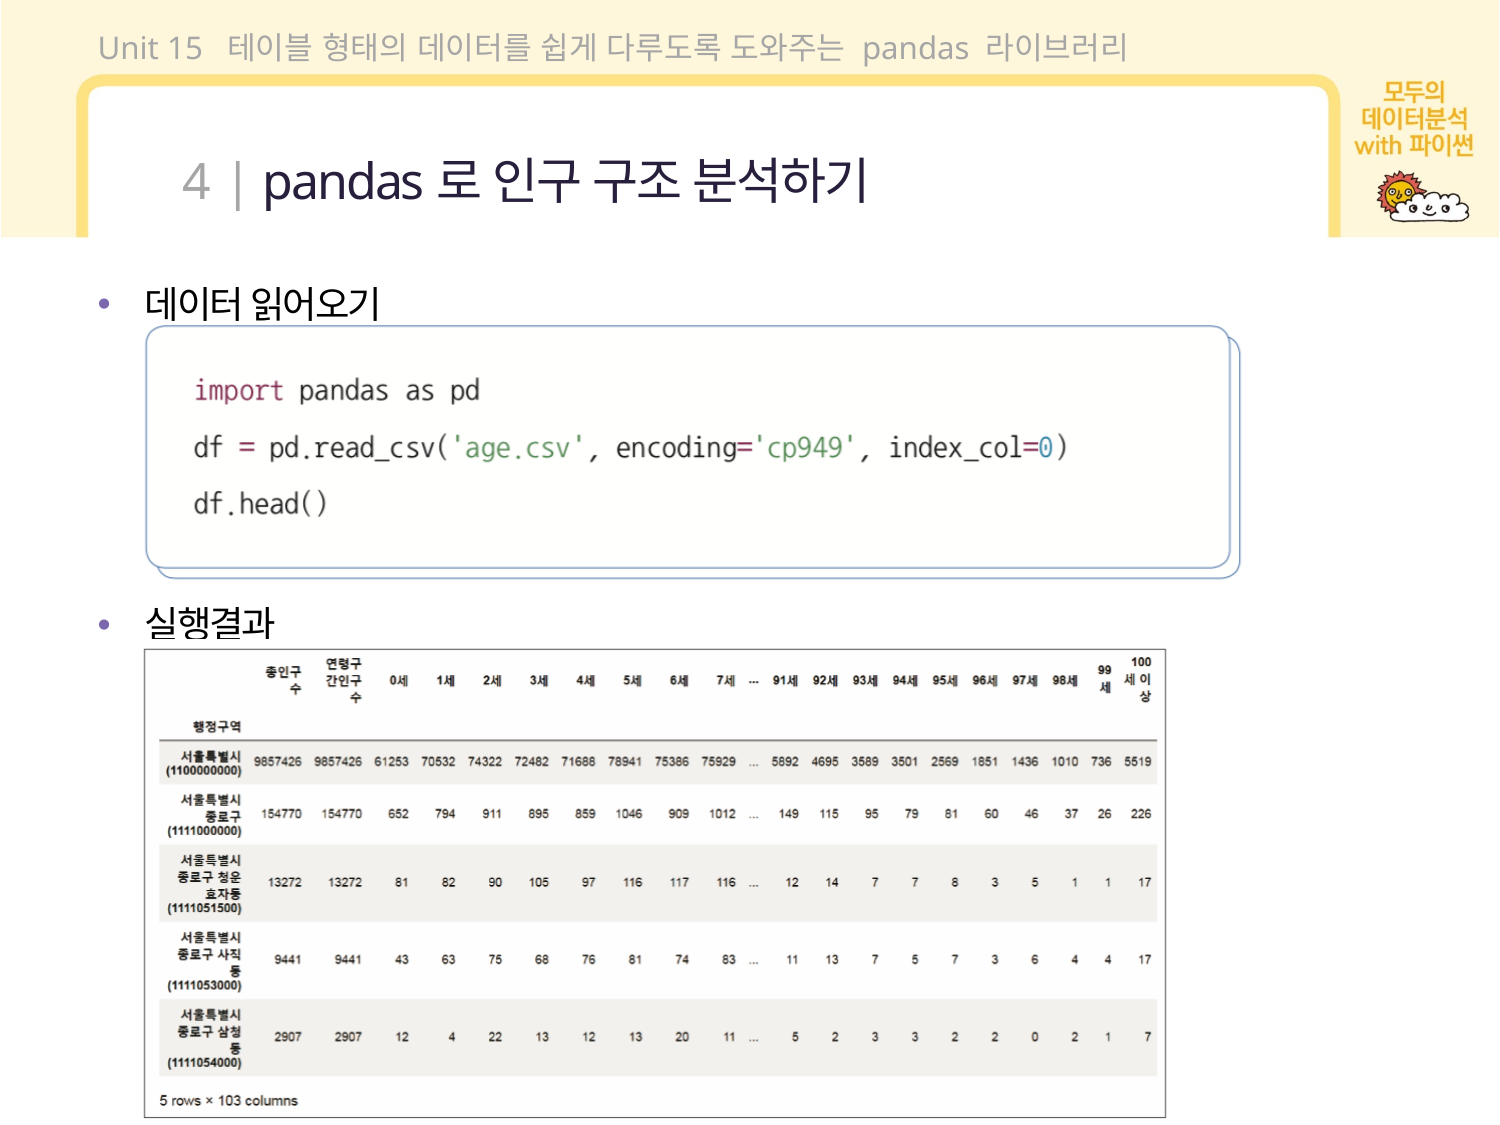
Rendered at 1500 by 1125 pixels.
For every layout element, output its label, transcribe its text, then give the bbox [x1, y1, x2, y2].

text_box Unit 15 테이블 형태의 데이터를 쉽게 다루도록 도와주는 pandas 라이브러리 [82, 0, 1402, 74]
text_box 데이터 읽어오기 실행결과 [82, 251, 1500, 984]
picture [1, 0, 1499, 1125]
text_box 4 | pandas로 인구 구조 분석하기 [168, 102, 1500, 217]
picture [134, 321, 1254, 590]
